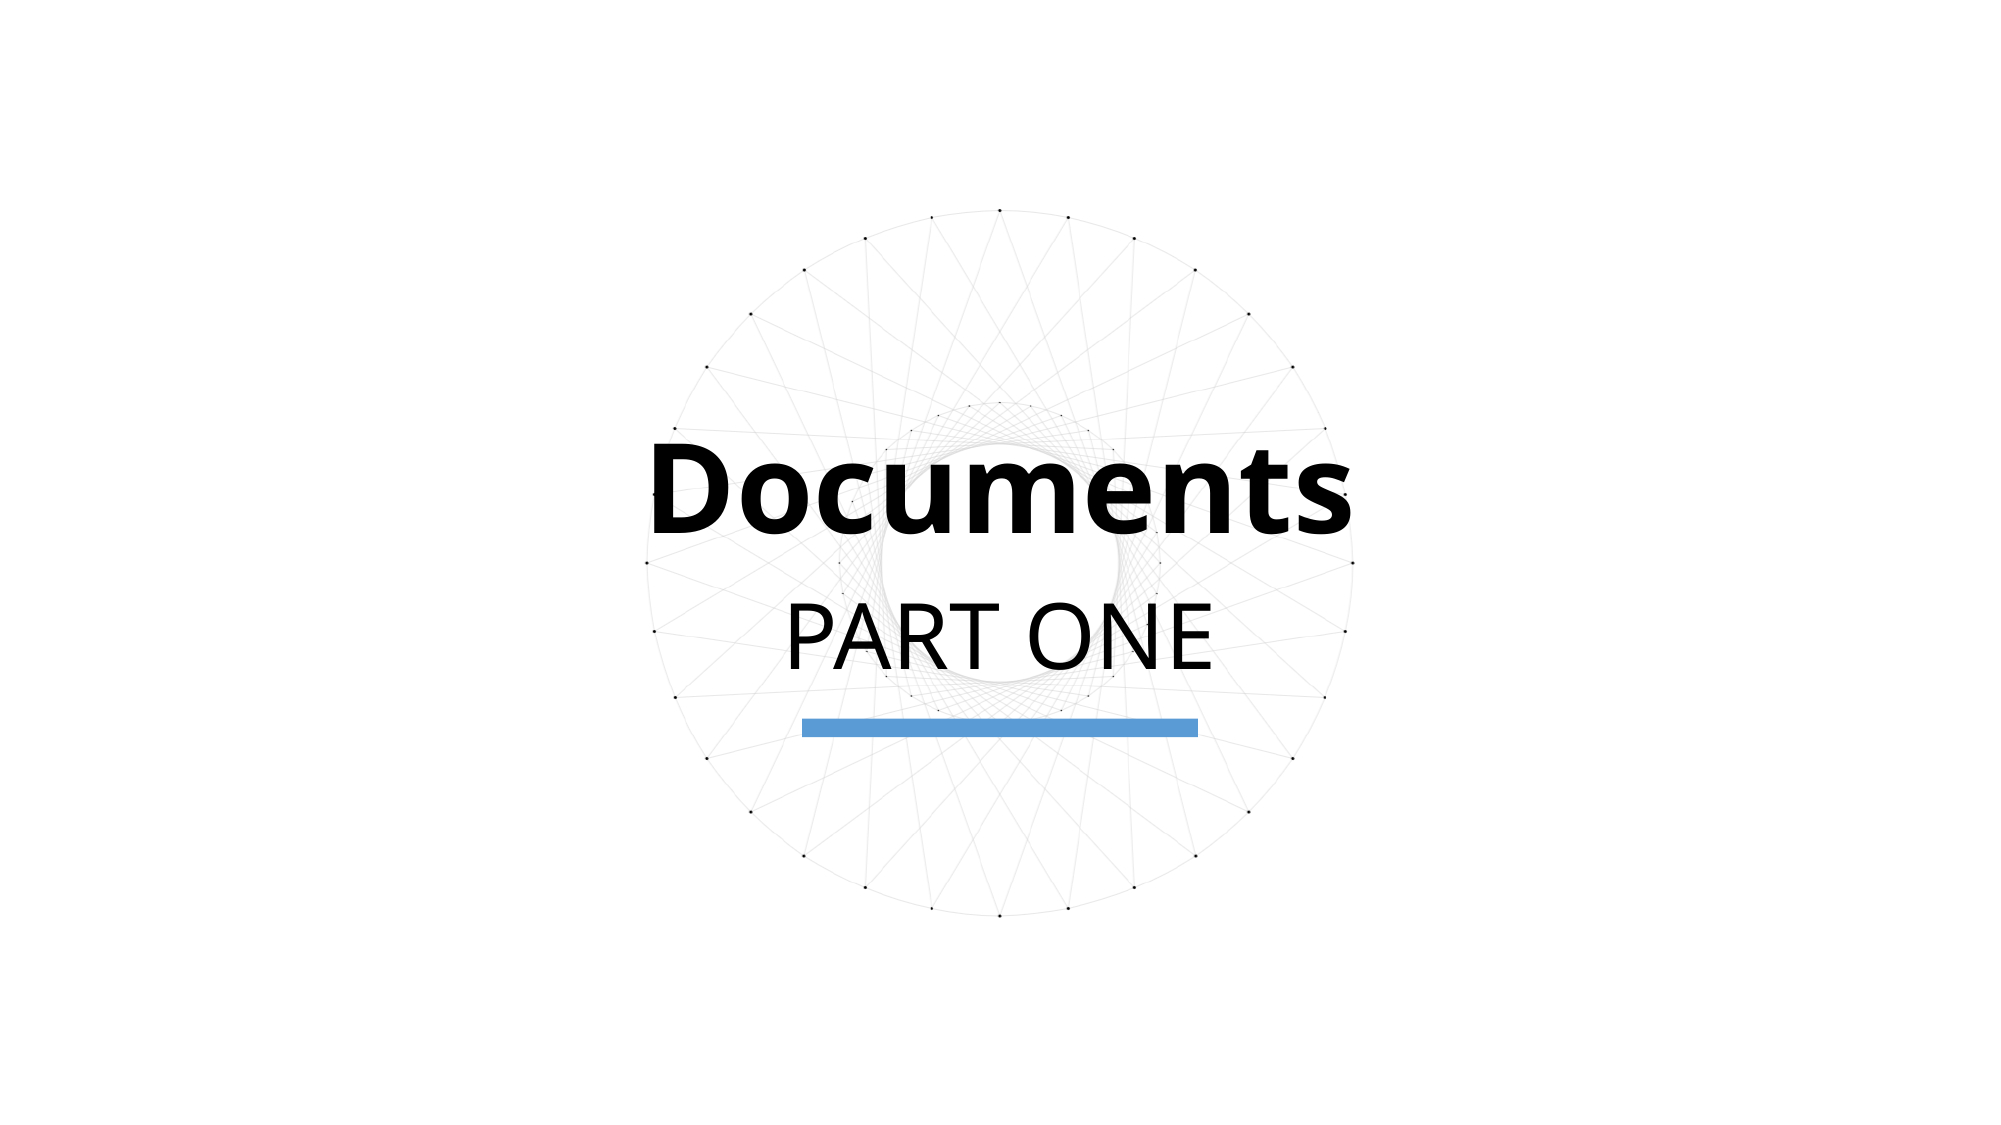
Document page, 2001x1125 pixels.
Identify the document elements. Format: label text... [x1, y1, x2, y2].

text_box [801, 718, 1199, 738]
list Documents [381, 404, 1619, 581]
list PART ONE [381, 581, 1619, 699]
picture [663, 699, 1348, 932]
picture [672, 193, 1339, 404]
